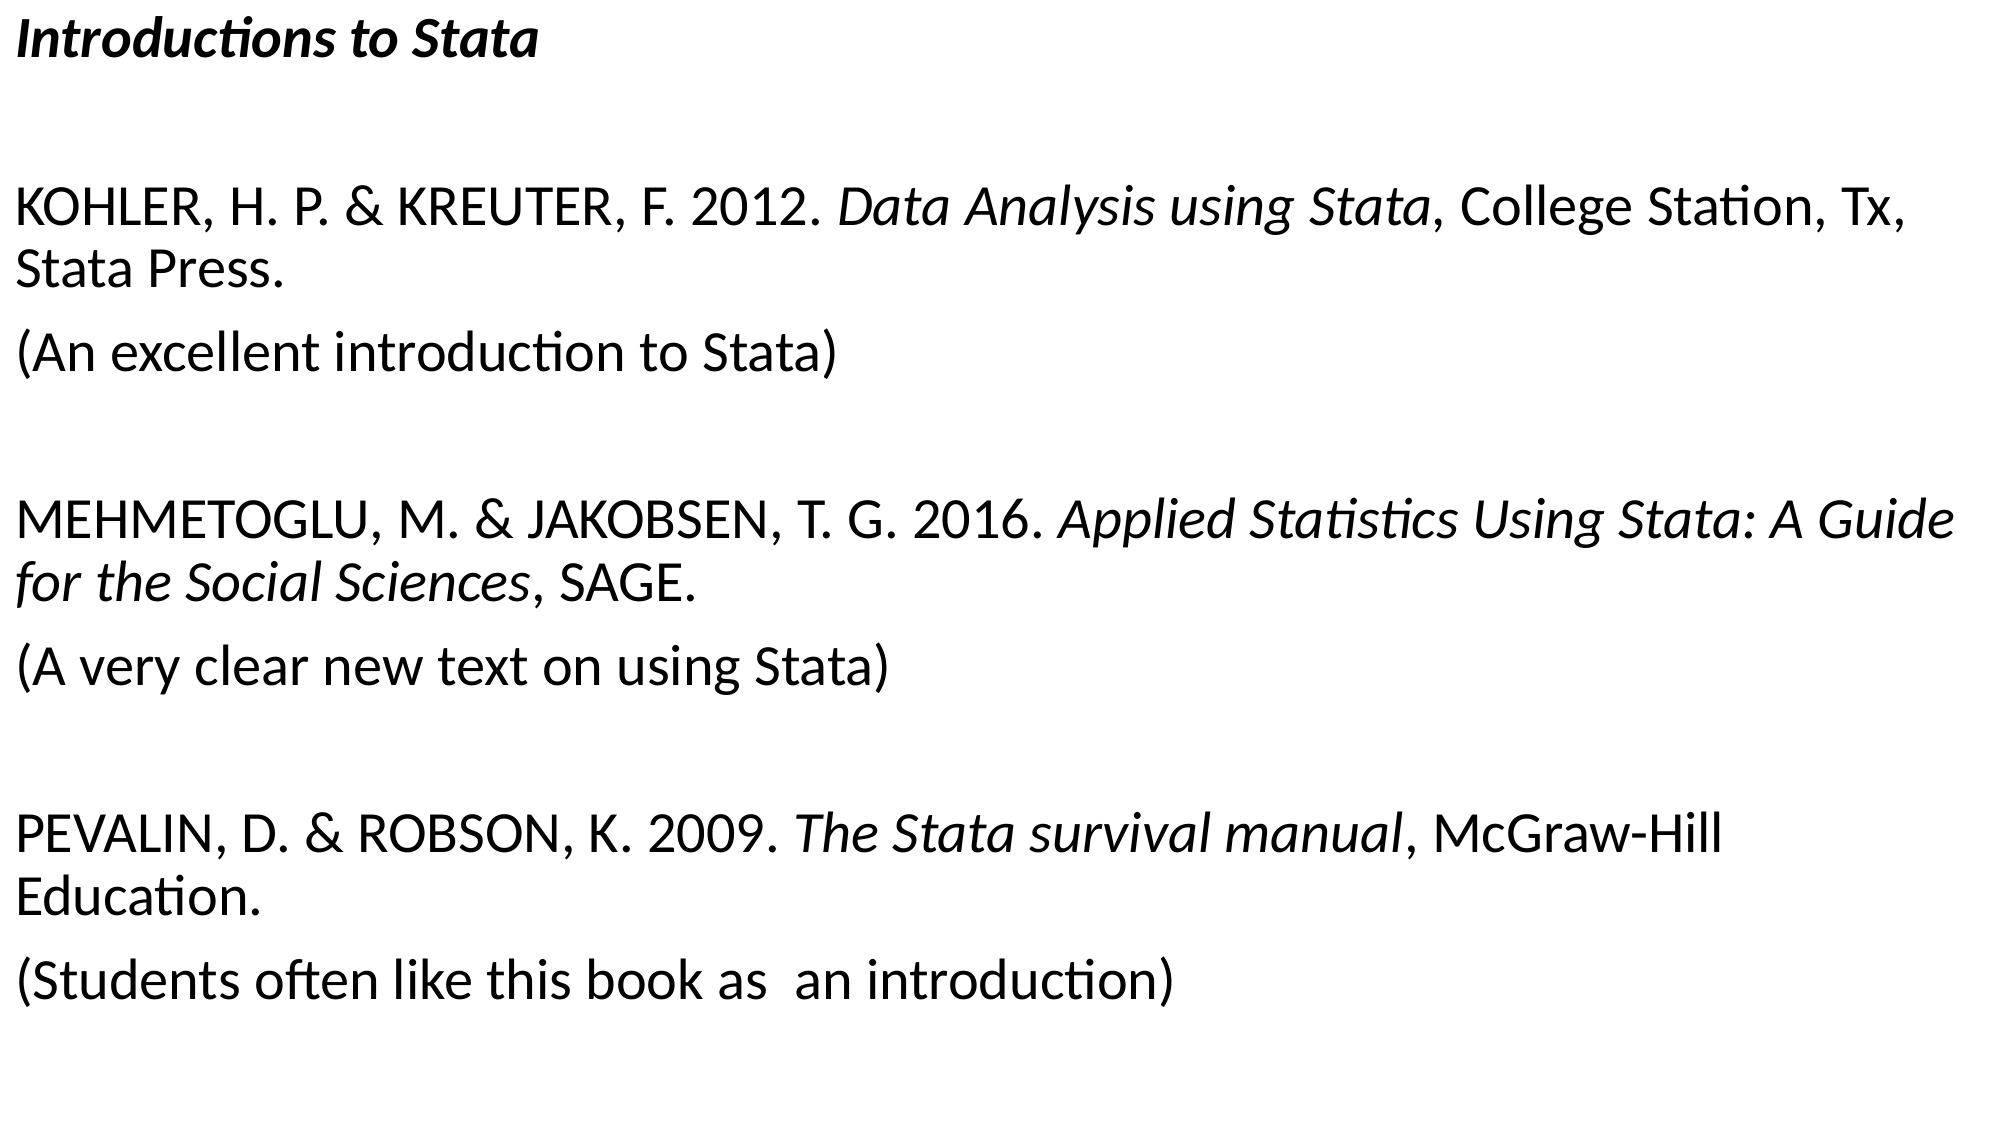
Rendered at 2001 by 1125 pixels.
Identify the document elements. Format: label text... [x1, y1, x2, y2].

list Introductions to Stata KOHLER, H. P. & KREUTER, F. 2012. Data Analysis using Stata, College Station, Tx, Stata Press. (An excellent introduction to Stata) MEHMETOGLU, M. & JAKOBSEN, T. G. 2016. Applied Statistics Using Stata: A Guide for the Social Sciences, SAGE. (A very clear new text on using Stata) PEVALIN, D. & ROBSON, K. 2009. The Stata survival manual, McGraw-Hill Education. (Students often like this book as an introduction) [0, 0, 2000, 1112]
